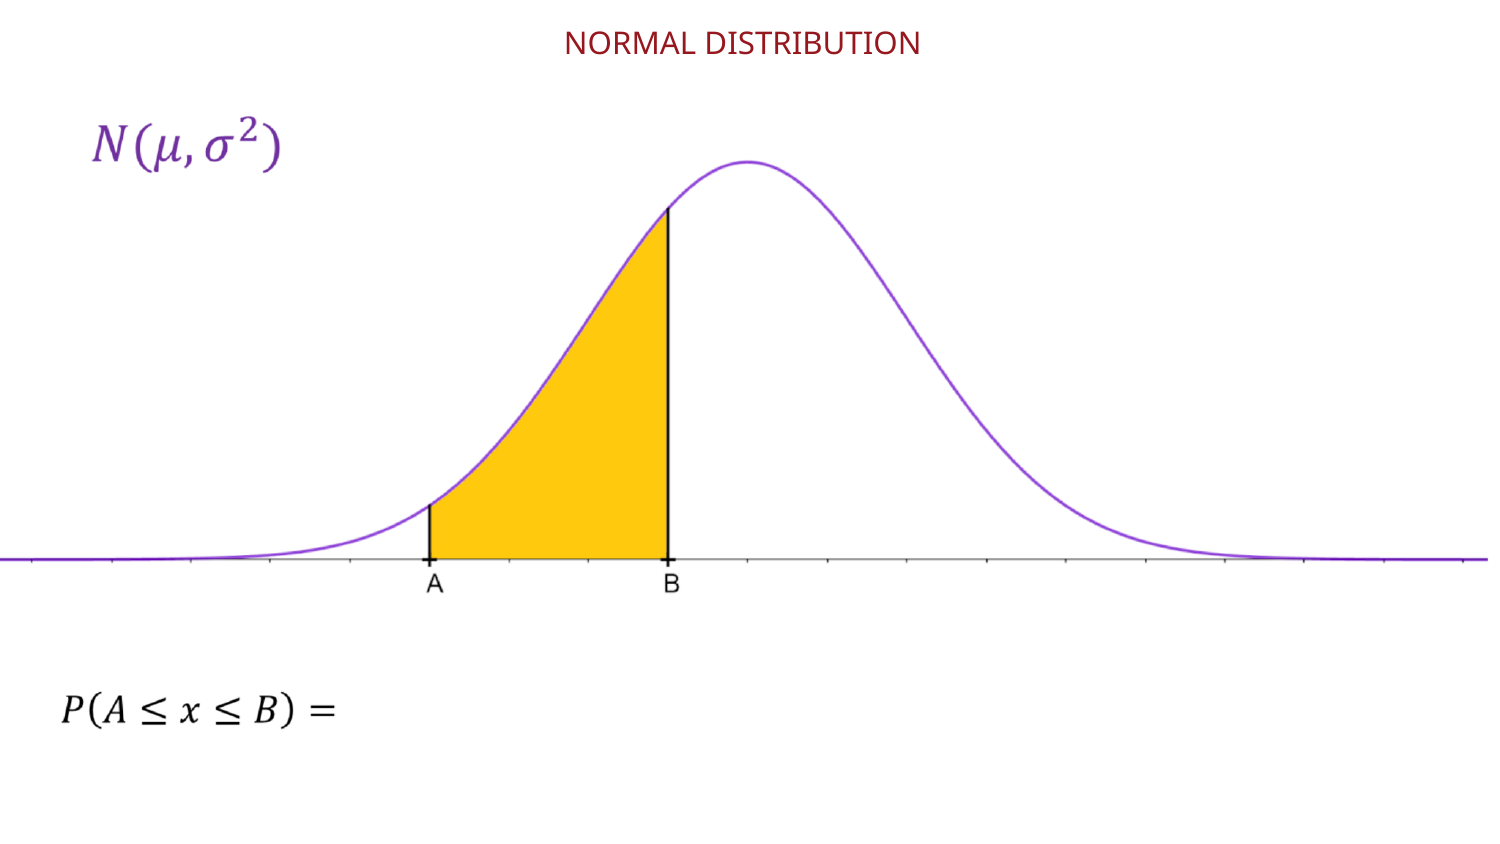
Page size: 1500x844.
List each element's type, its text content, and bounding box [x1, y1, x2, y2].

text_box NORMAL DISTRIBUTION [469, 8, 1016, 76]
picture [0, 84, 1500, 760]
